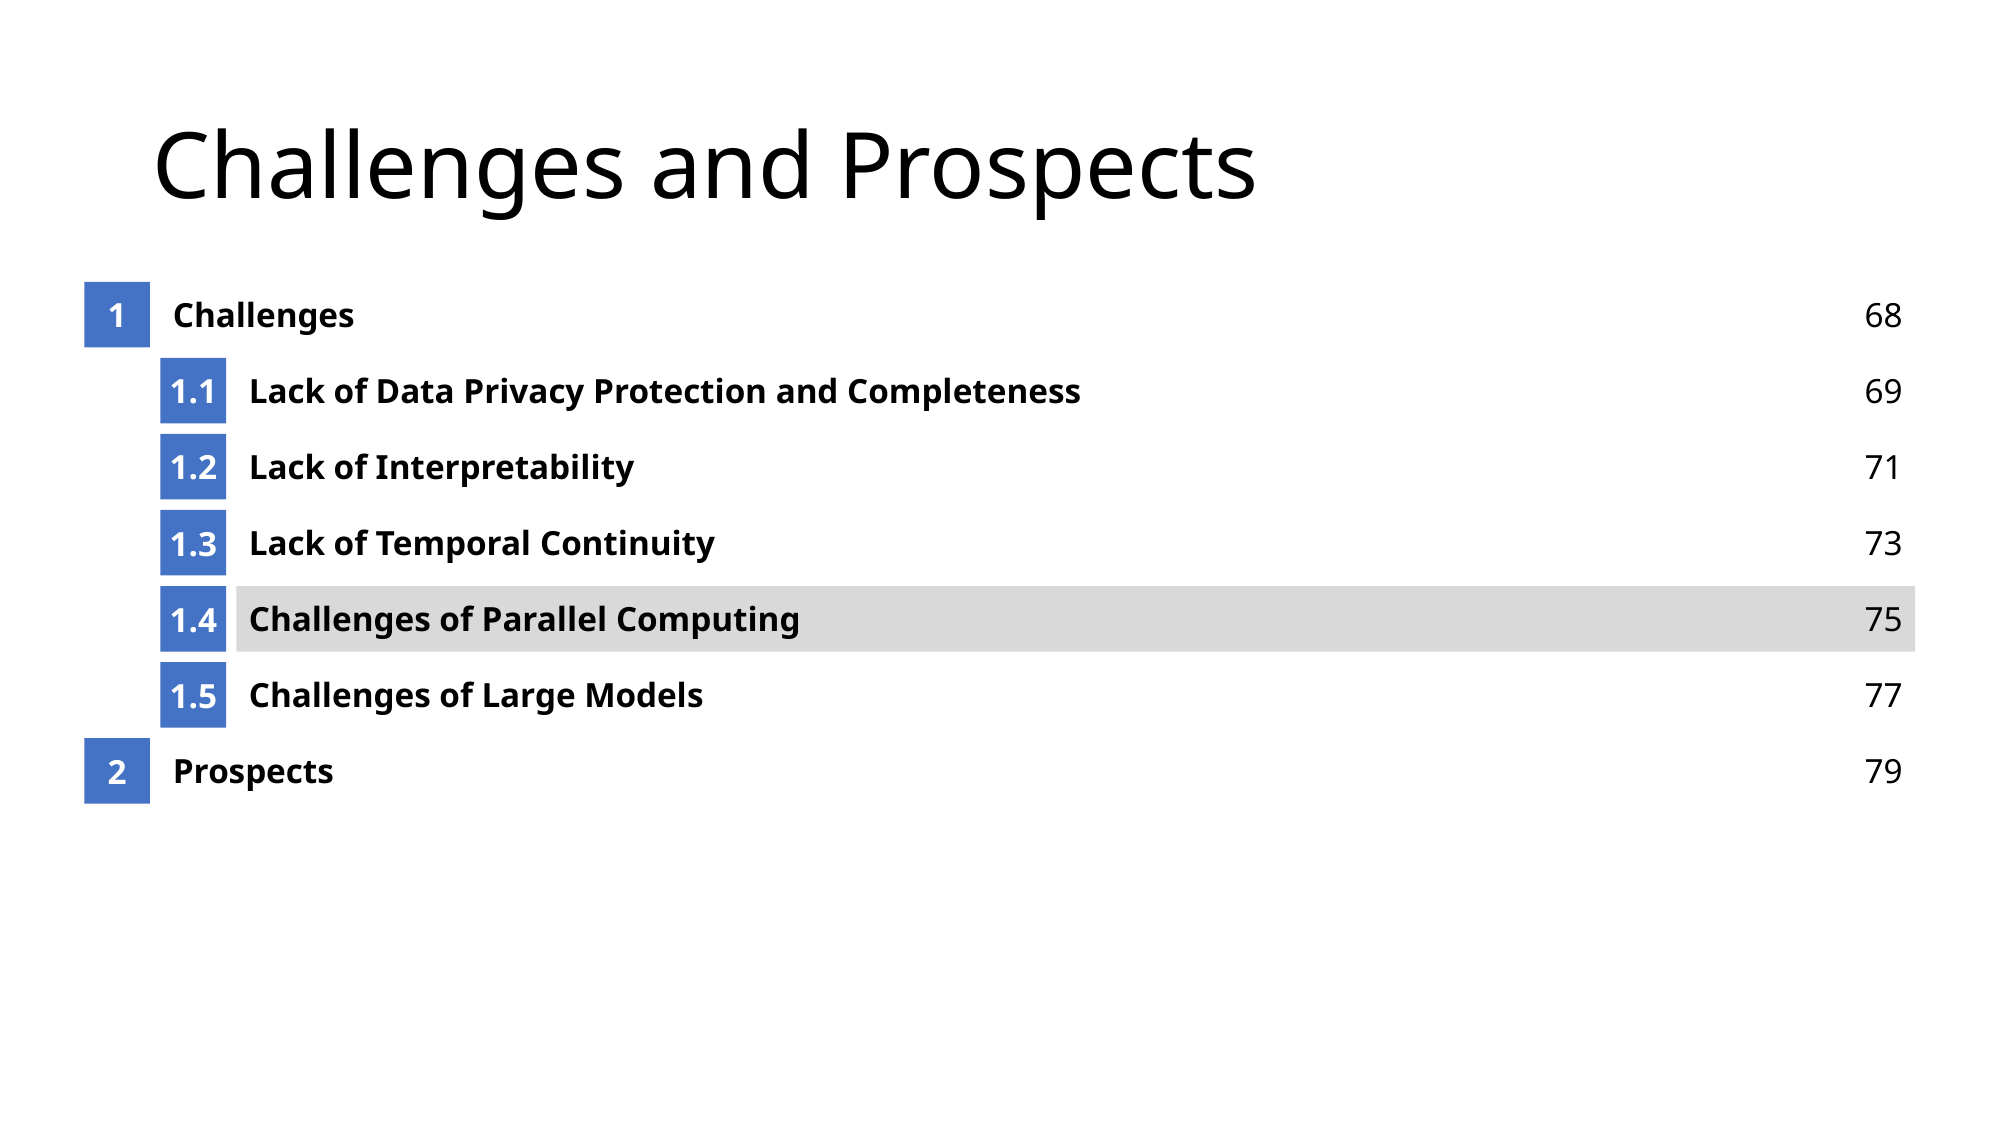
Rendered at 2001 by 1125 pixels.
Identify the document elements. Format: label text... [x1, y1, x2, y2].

title Challenges and Prospects [137, 59, 1863, 278]
text_box 75 [1884, 585, 1904, 653]
text_box Lack of Data Privacy Protection and Completeness [235, 357, 1014, 424]
text_box Challenges of Parallel Computing [235, 585, 1014, 653]
text_box 71 [1884, 433, 1904, 500]
text_box Challenges [159, 281, 1014, 348]
text_box 1.5 [159, 661, 227, 729]
text_box 1.4 [159, 585, 227, 653]
text_box 69 [1884, 357, 1904, 424]
text_box [1014, 585, 1884, 653]
text_box 73 [1884, 509, 1904, 577]
text_box 1.1 [159, 357, 227, 424]
text_box Lack of Interpretability [235, 433, 1014, 500]
text_box 77 [1884, 661, 1904, 729]
text_box Prospects [159, 737, 1014, 805]
text_box Lack of Temporal Continuity [235, 509, 1014, 577]
text_box 68 [1884, 281, 1904, 348]
text_box 1 [83, 281, 151, 348]
text_box 1.2 [159, 433, 227, 500]
text_box Challenges of Large Models [235, 661, 1014, 729]
text_box 79 [1884, 737, 1904, 805]
text_box 1.3 [159, 509, 227, 577]
text_box 2 [83, 737, 151, 805]
text_box [1904, 585, 1916, 653]
